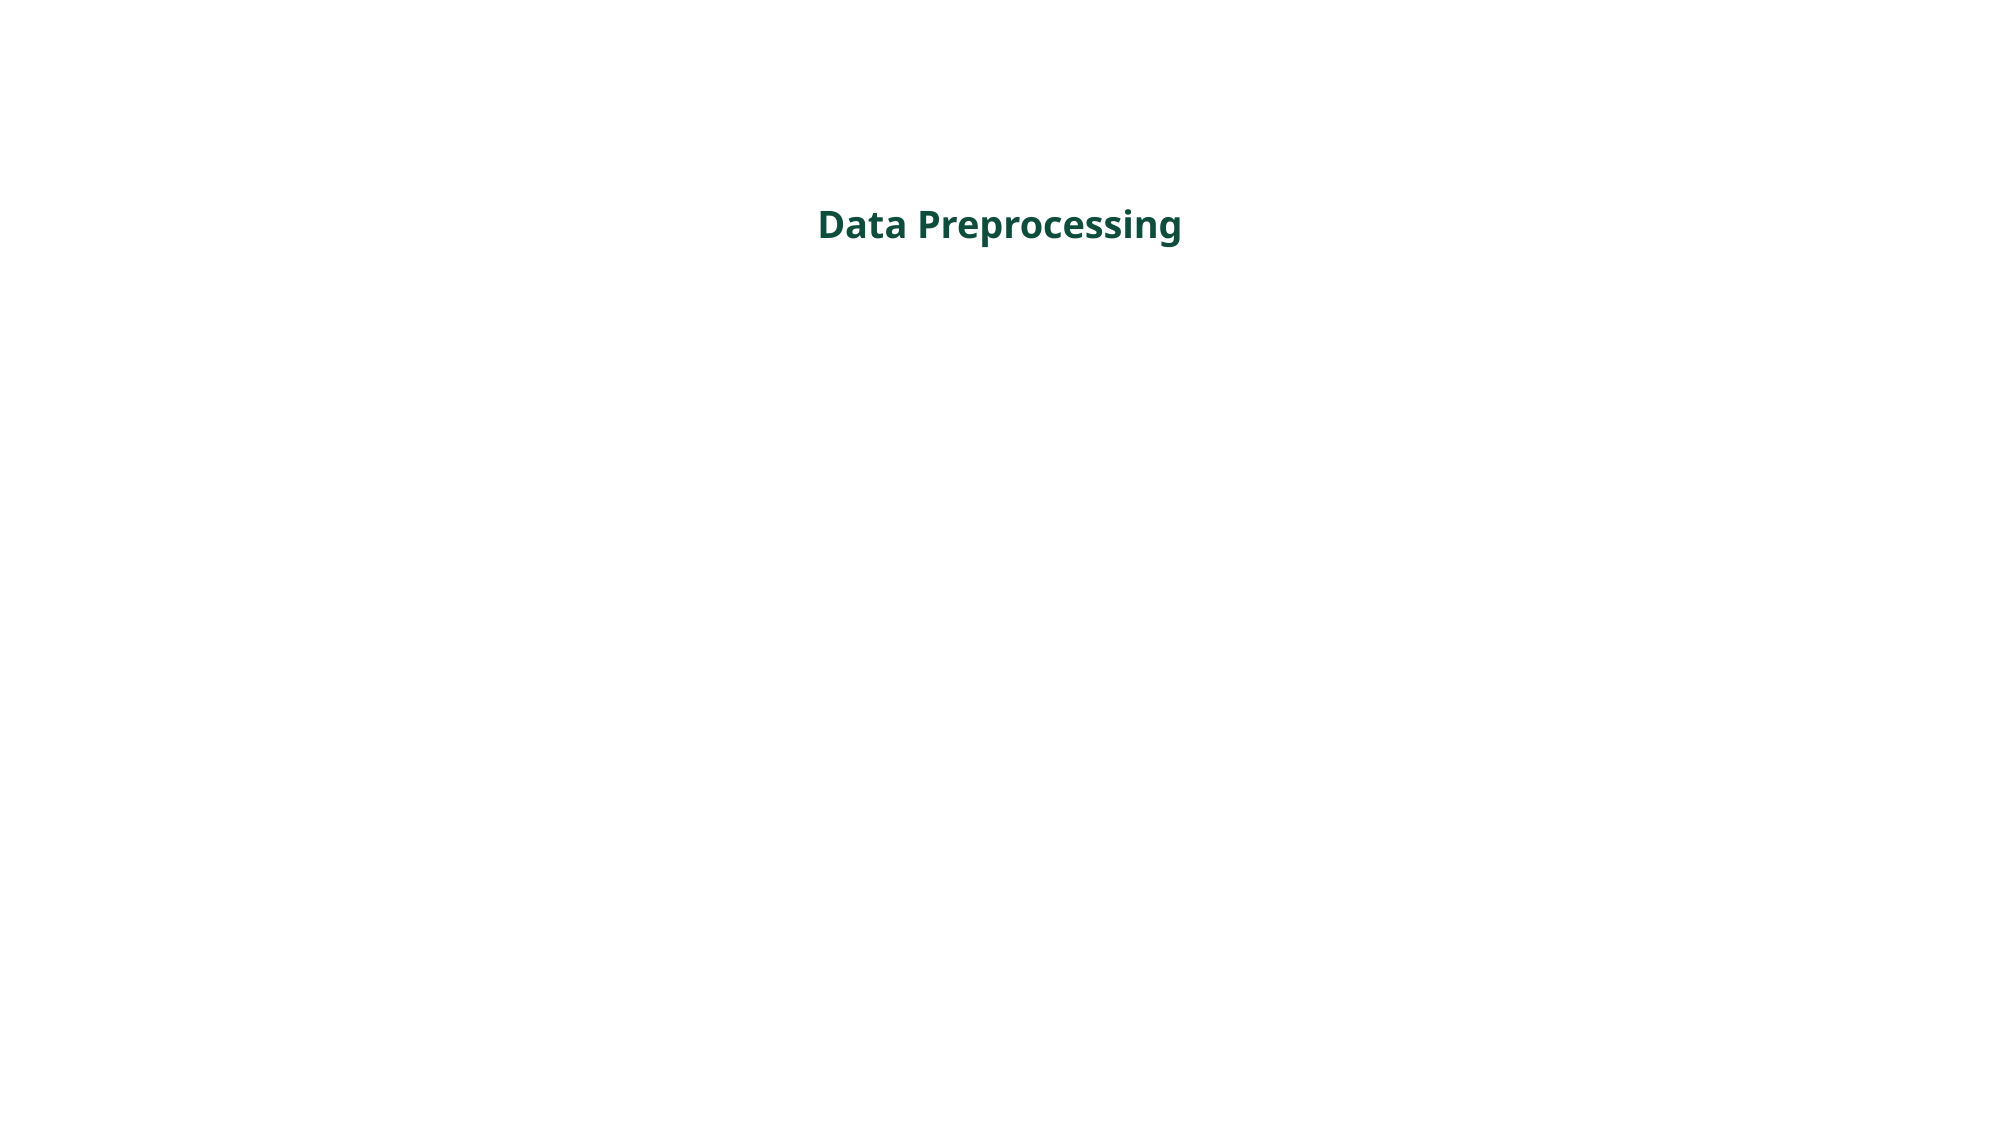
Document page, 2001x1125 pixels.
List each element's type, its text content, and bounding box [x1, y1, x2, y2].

title Data Preprocessing [137, 59, 1863, 278]
